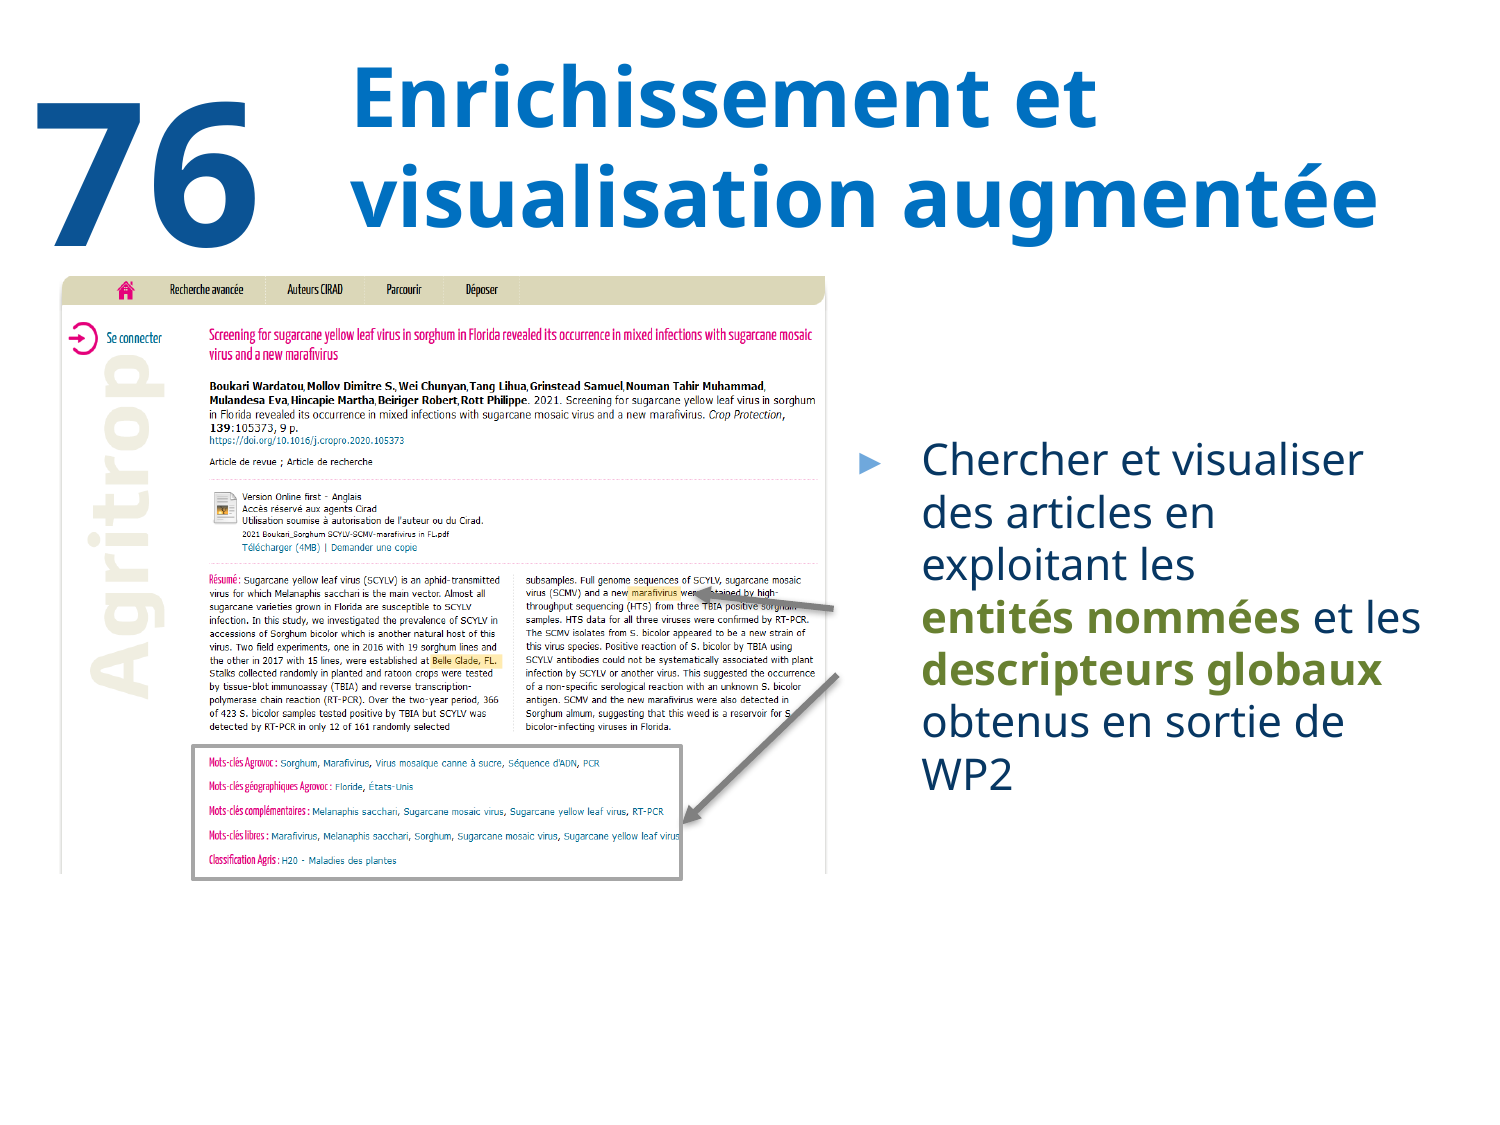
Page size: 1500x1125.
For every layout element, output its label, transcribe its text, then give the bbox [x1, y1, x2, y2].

list Chercher et visualiser des articles en exploitant les entités nommées et les descripteurs globaux obtenus en sortie de WP2 [838, 371, 1437, 863]
text_box Enrichissement et visualisation augmentée [335, 36, 1460, 252]
picture [54, 276, 834, 874]
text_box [681, 674, 838, 825]
slide_number 76 [17, 31, 315, 306]
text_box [691, 593, 834, 609]
